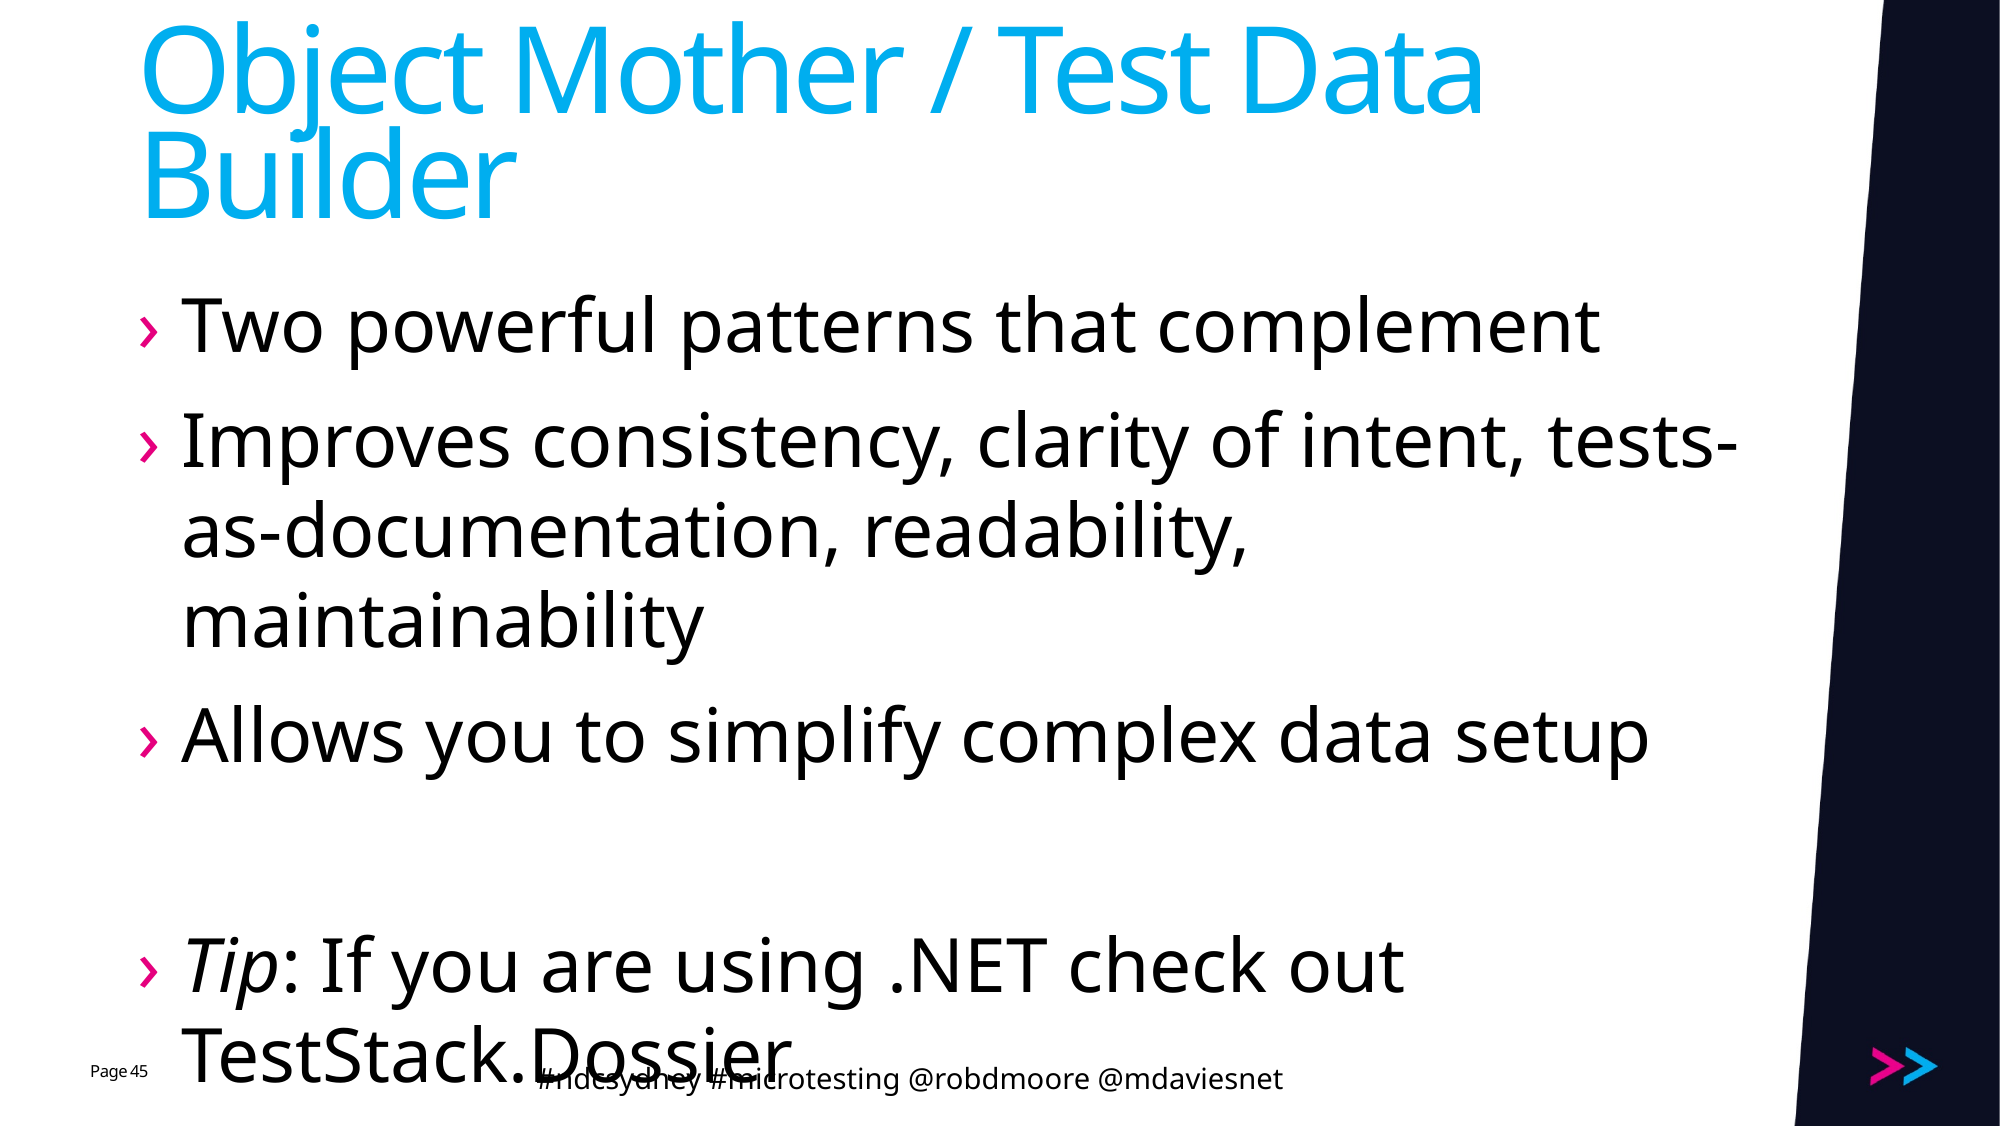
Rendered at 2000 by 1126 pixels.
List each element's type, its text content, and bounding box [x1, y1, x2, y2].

title Object Mother / Test Data Builder [137, 54, 1786, 243]
slide_number 45 [130, 1061, 166, 1113]
picture [0, 0, 2000, 1126]
list Two powerful patterns that complement Improves consistency, clarity of intent, tests-as-documentation, readability, maintainability Allows you to simplify complex data setup Tip: If you are using .NET check out TestStack.Dossier [137, 277, 1786, 1021]
